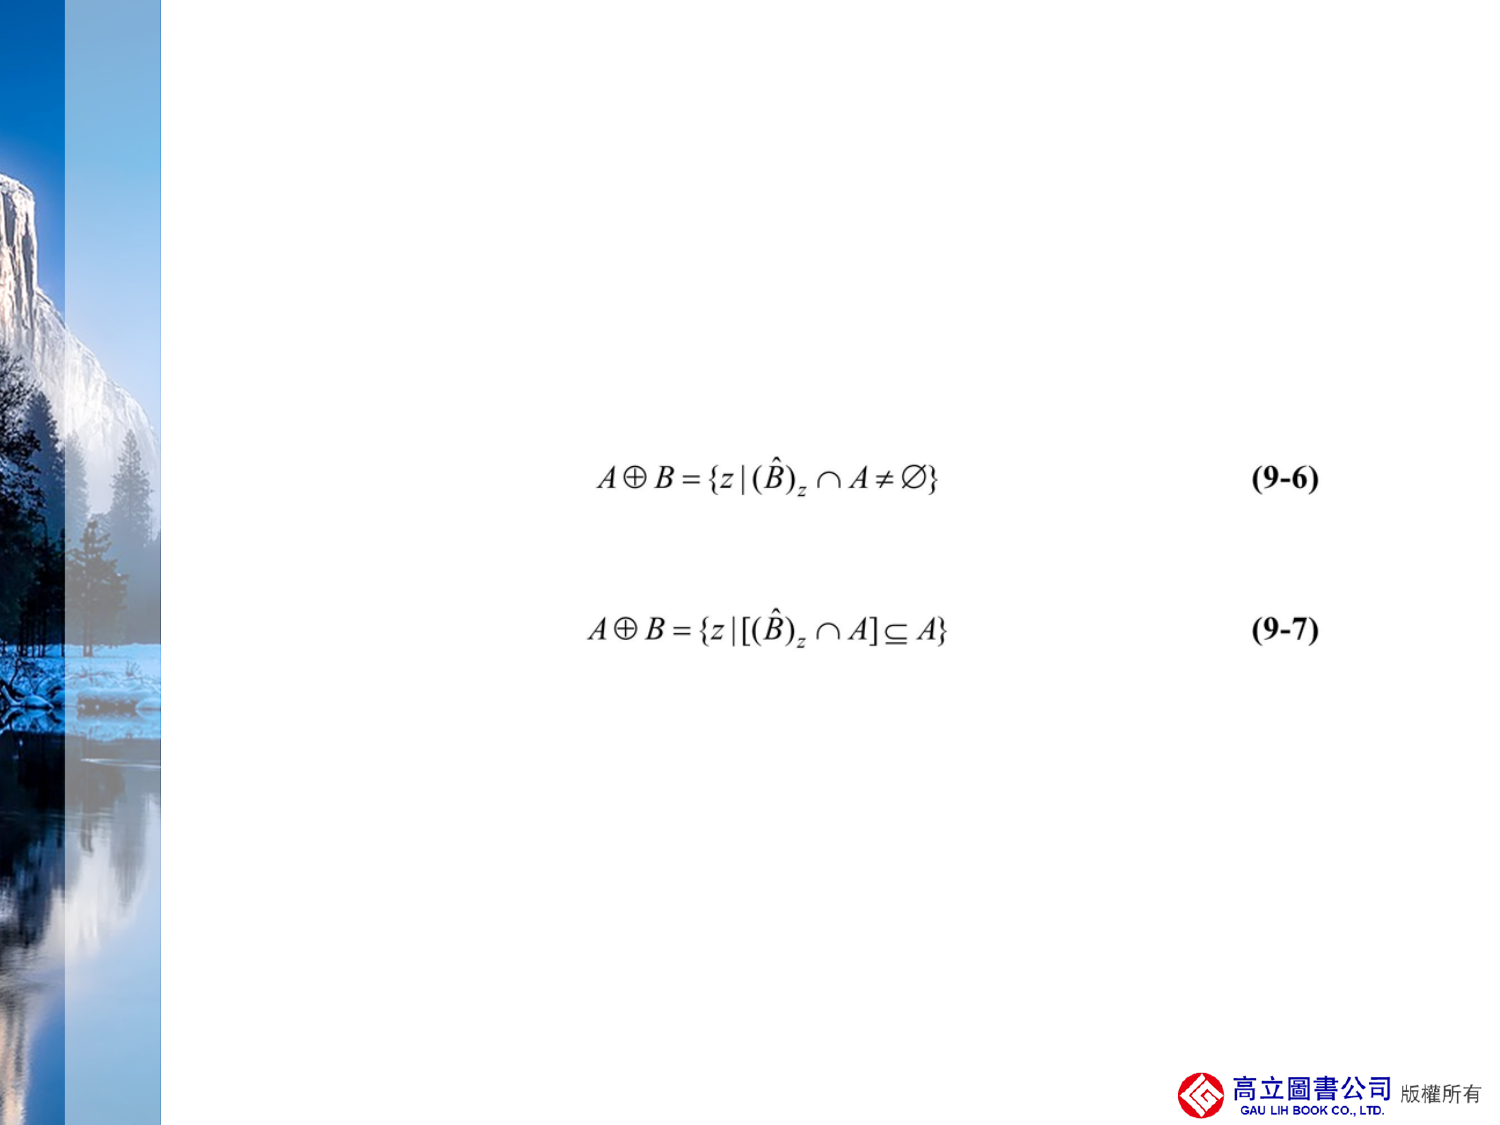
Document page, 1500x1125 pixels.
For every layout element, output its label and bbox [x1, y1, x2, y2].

picture [0, 0, 64, 1125]
picture [1178, 1065, 1500, 1125]
picture [218, 444, 1338, 669]
